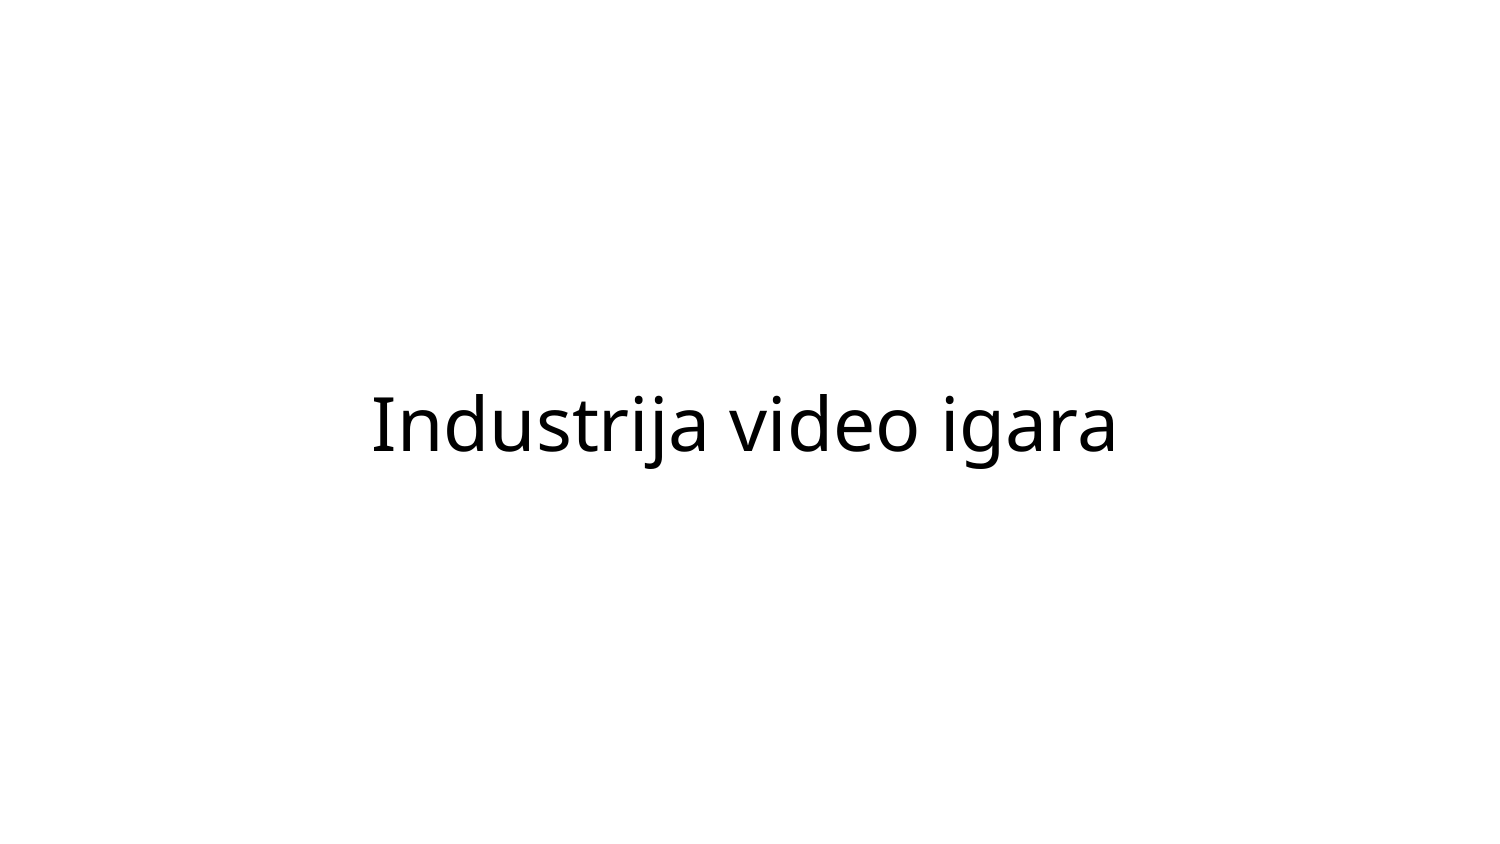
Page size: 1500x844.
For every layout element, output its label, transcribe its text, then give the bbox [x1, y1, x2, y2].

title Industrija video igara [47, 352, 1445, 491]
